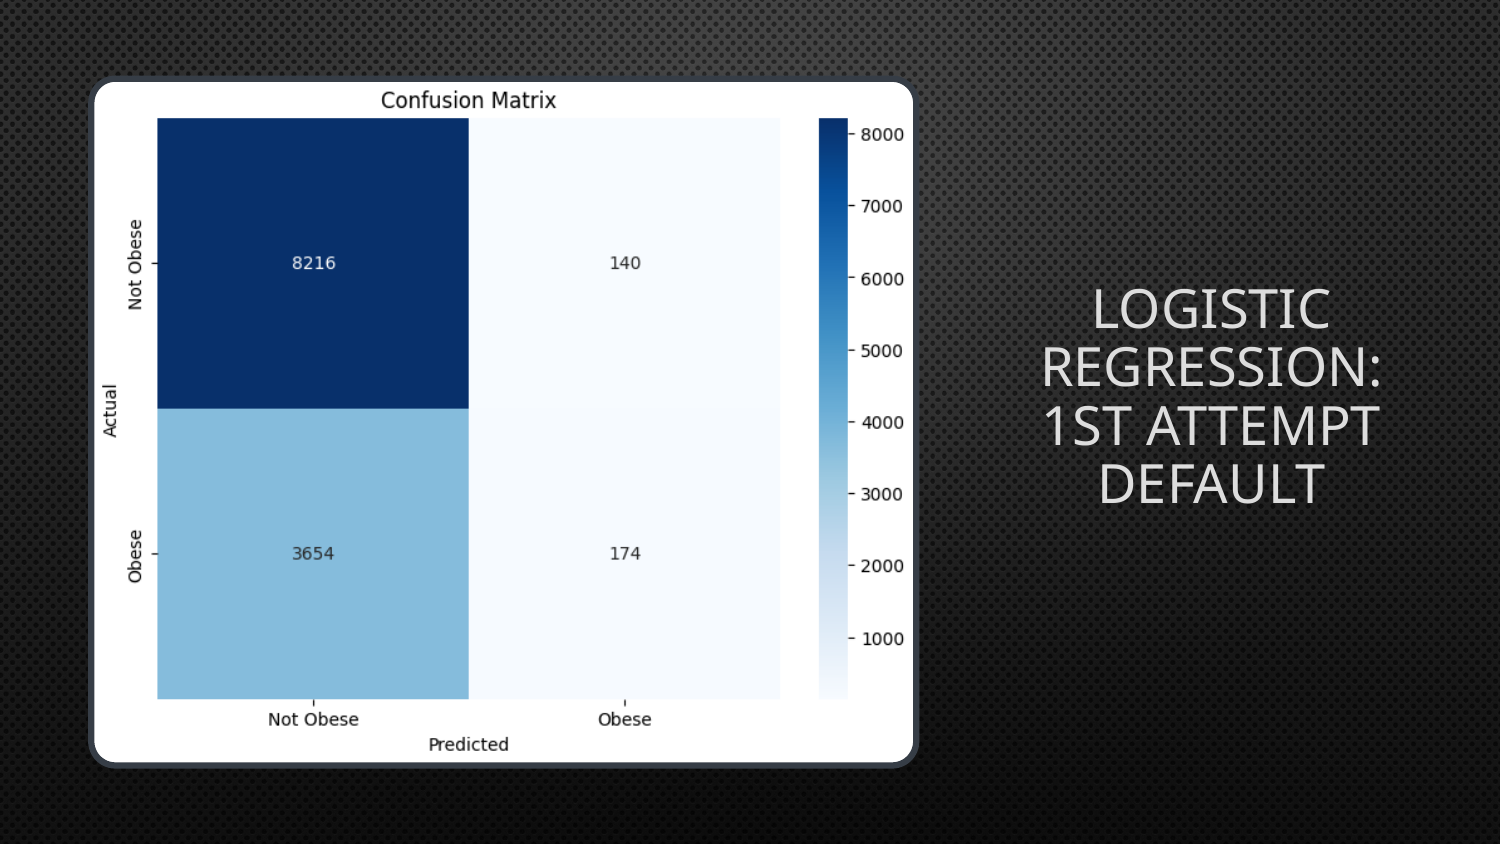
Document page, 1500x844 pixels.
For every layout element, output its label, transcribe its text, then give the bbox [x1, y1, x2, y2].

picture [91, 78, 917, 766]
title Logistic regression: 1st attempt default [1004, 75, 1419, 524]
